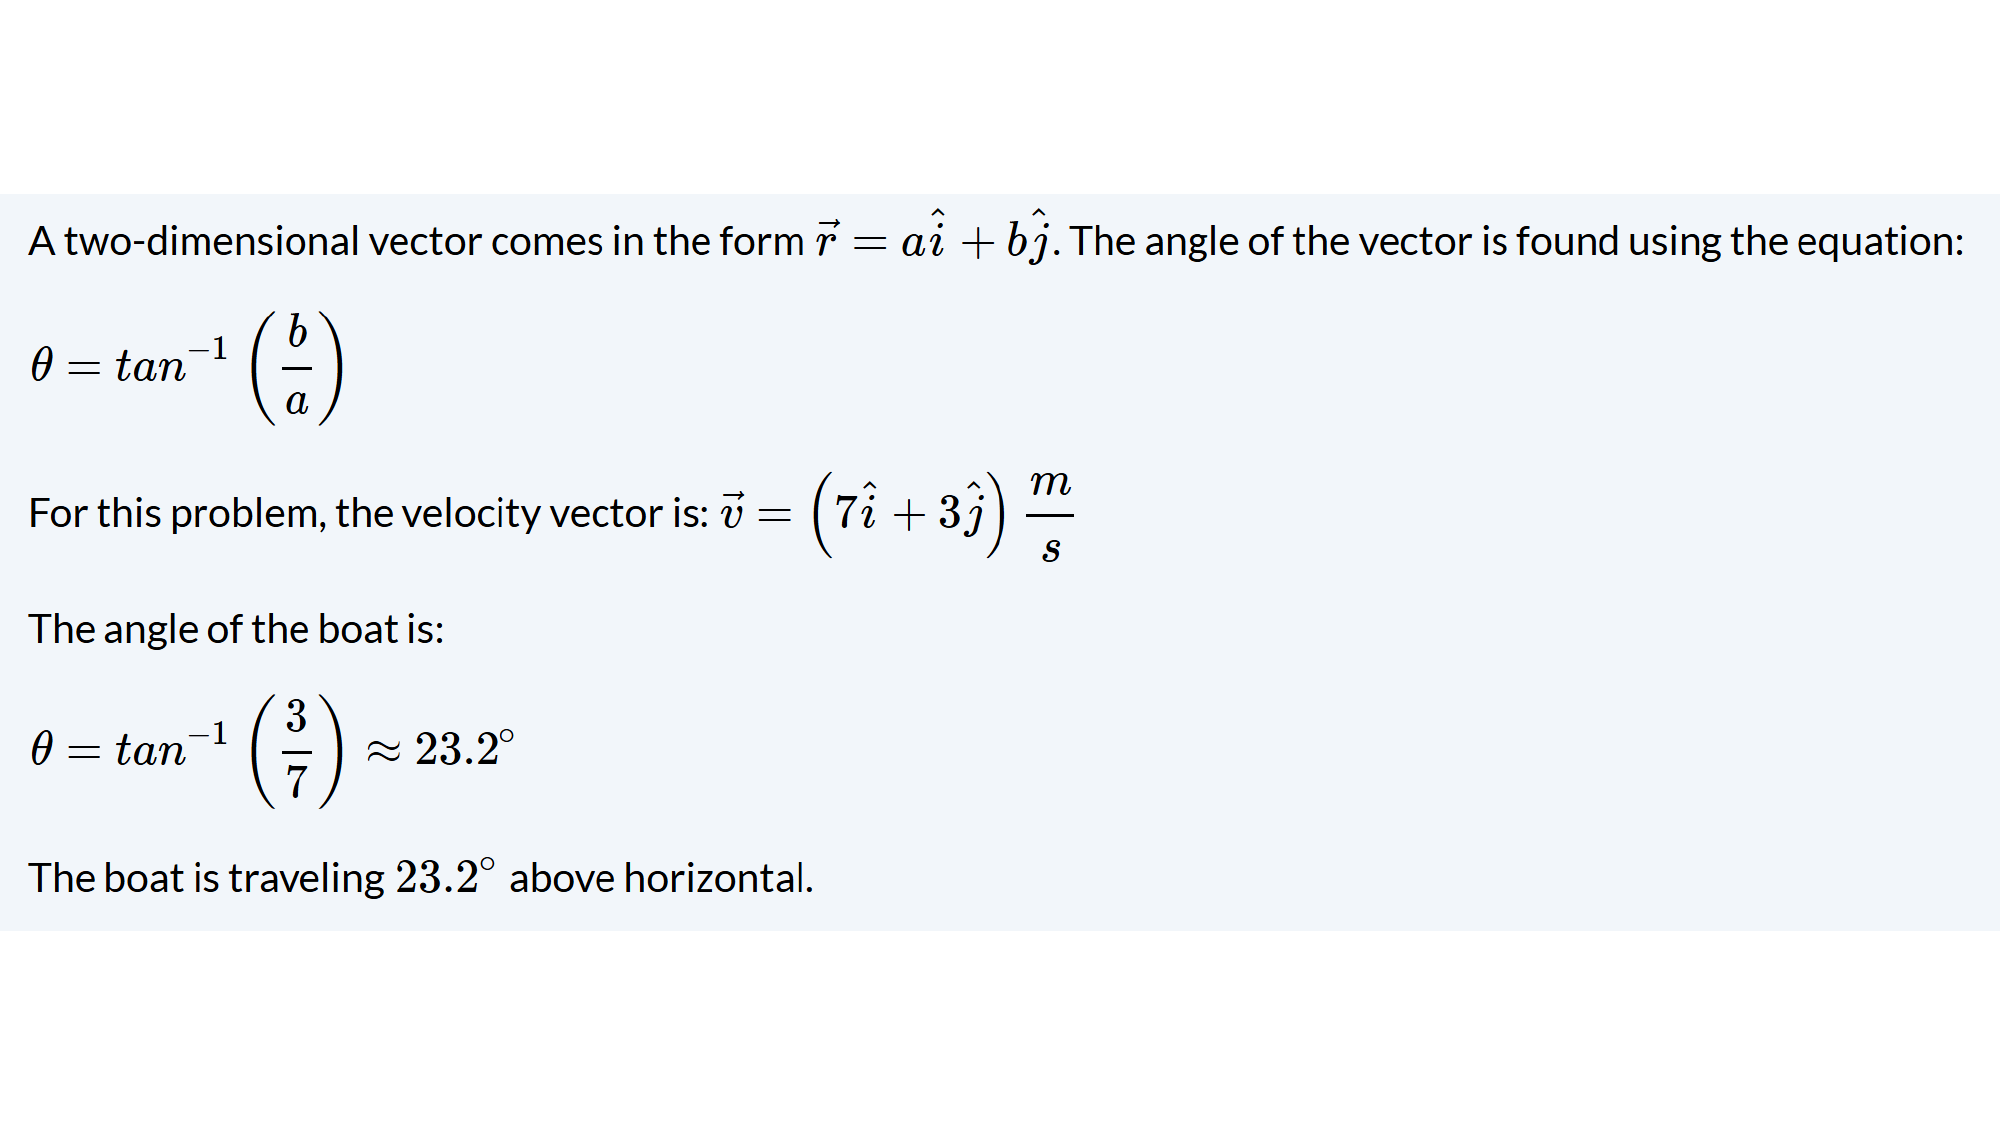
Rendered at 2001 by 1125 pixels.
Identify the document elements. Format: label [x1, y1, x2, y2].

picture [0, 194, 2000, 931]
